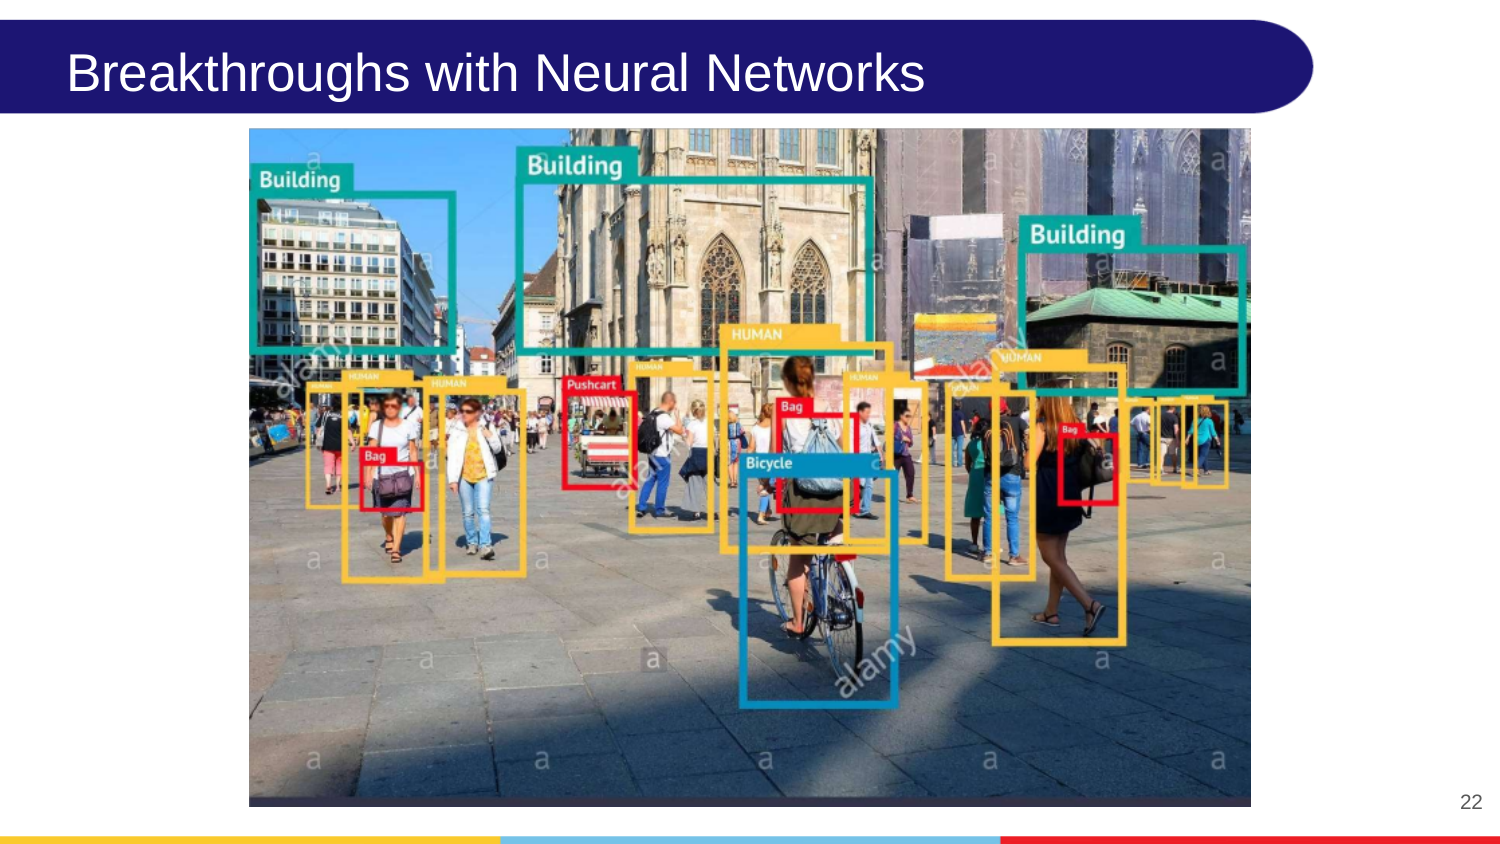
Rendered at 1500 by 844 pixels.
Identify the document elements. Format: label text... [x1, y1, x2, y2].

slide_number 22 [1407, 769, 1498, 834]
title Breakthroughs with Neural Networks [51, 23, 1449, 118]
picture [0, 0, 1500, 844]
